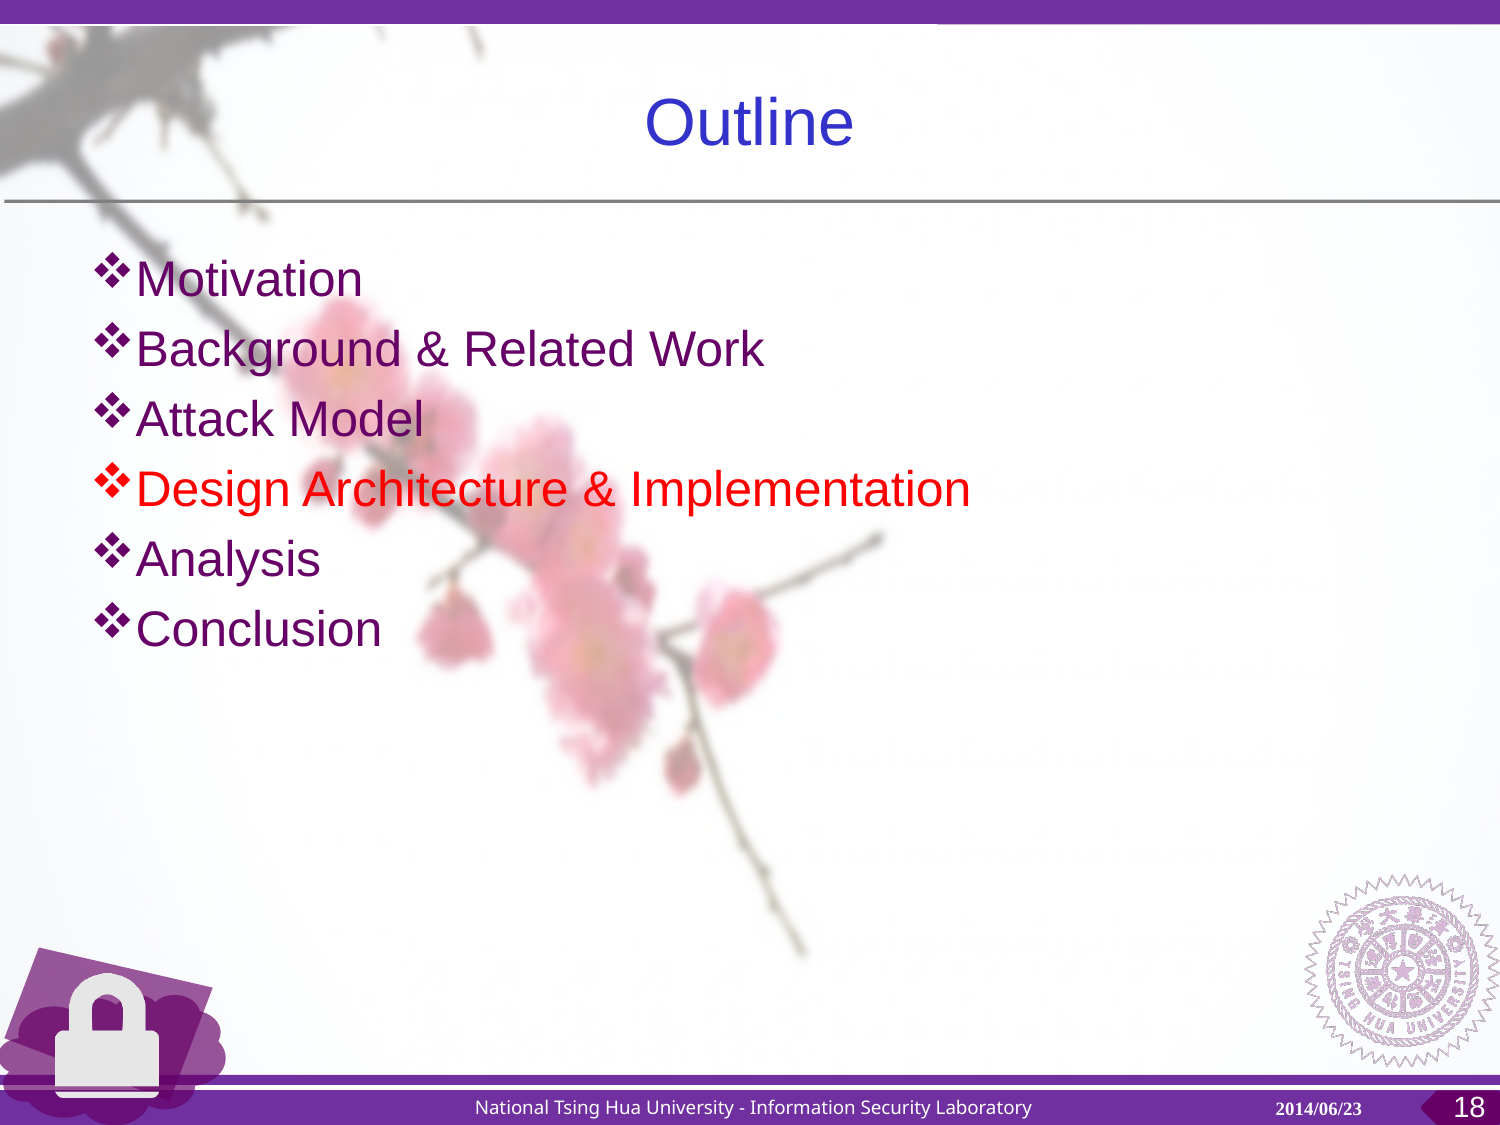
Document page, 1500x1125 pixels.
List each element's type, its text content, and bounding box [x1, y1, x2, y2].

list Motivation Background & Related Work Attack Model Design Architecture & Implementation Analysis Conclusion [75, 238, 1425, 1005]
picture [1304, 874, 1500, 1068]
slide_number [1260, 1089, 1403, 1125]
slide_number 18 [1436, 1088, 1500, 1123]
title Outline [75, 38, 1425, 200]
